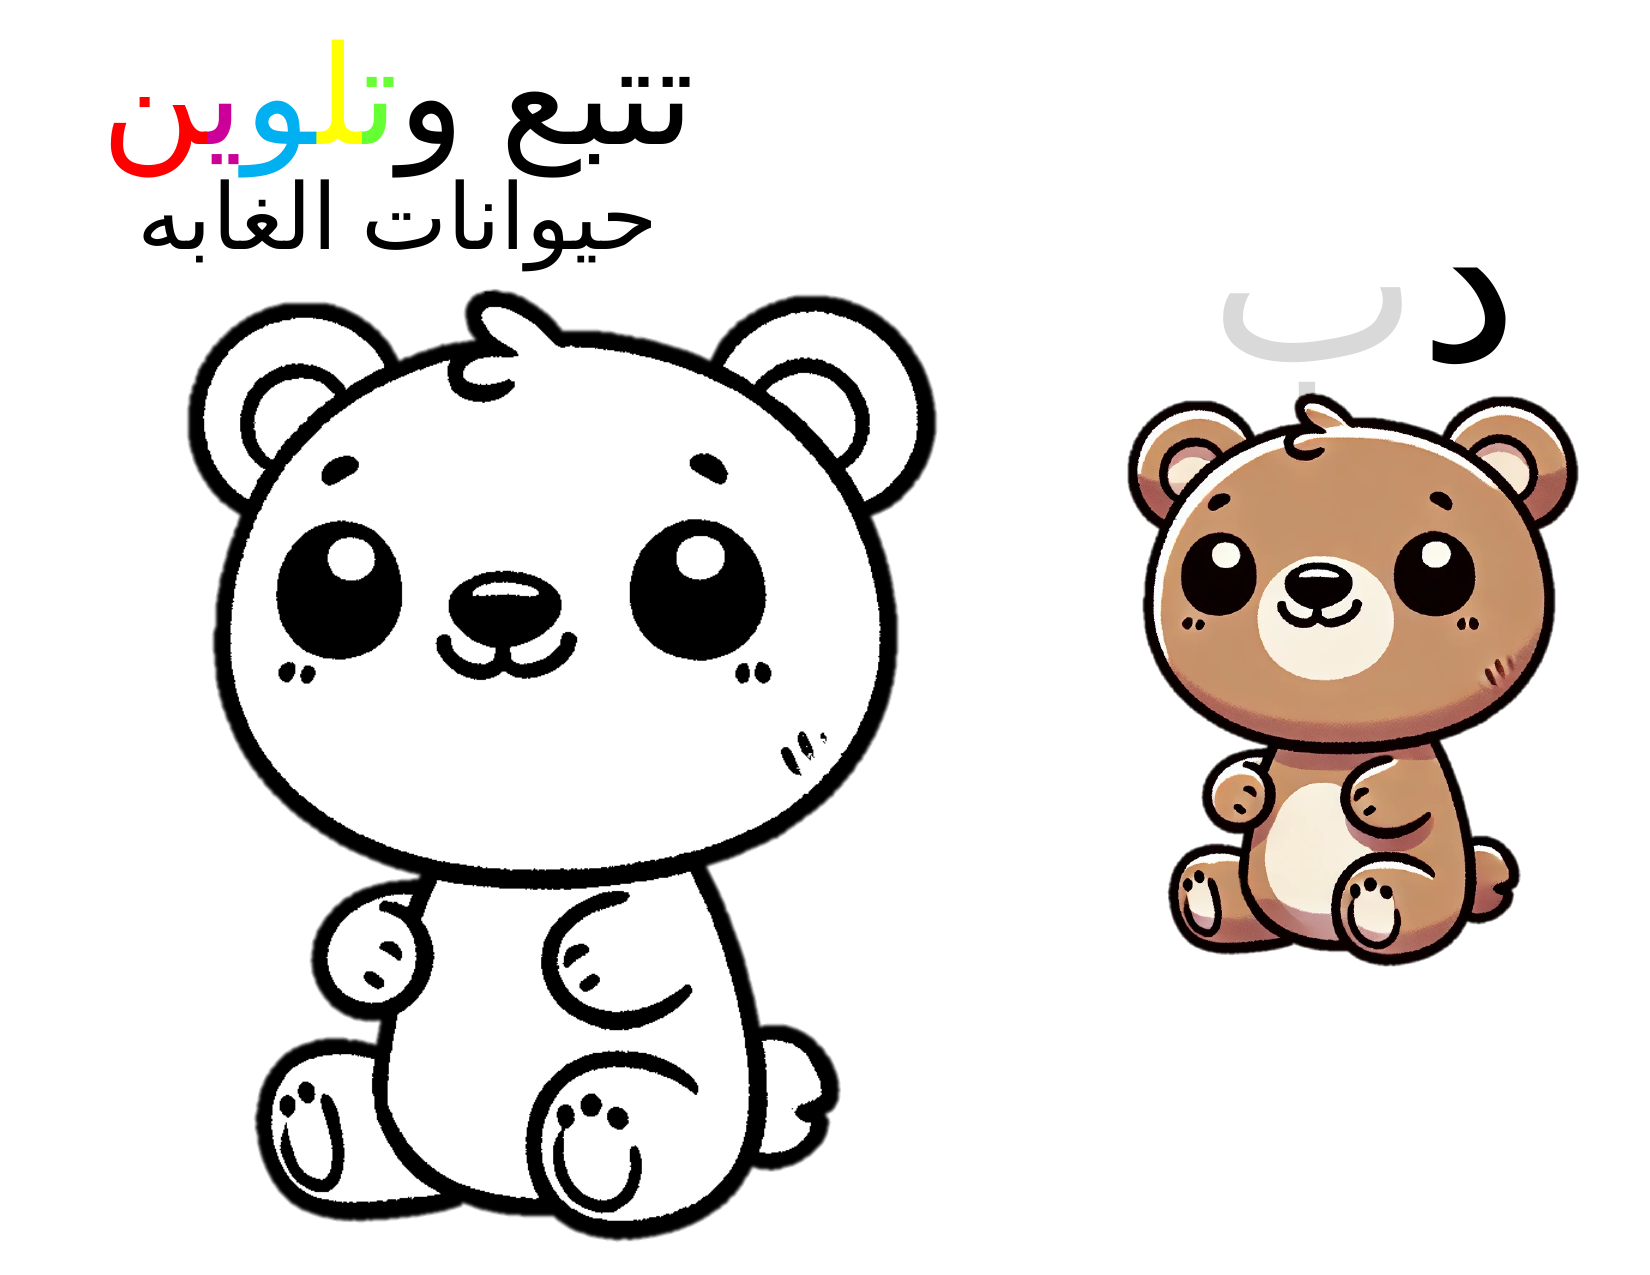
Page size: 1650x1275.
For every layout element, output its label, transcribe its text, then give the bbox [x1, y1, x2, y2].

text_box حيوانات الغابه [14, 150, 783, 156]
text_box تتبع وتلوين [0, 0, 812, 156]
picture [0, 156, 1650, 1275]
text_box دب [1093, 130, 1636, 312]
